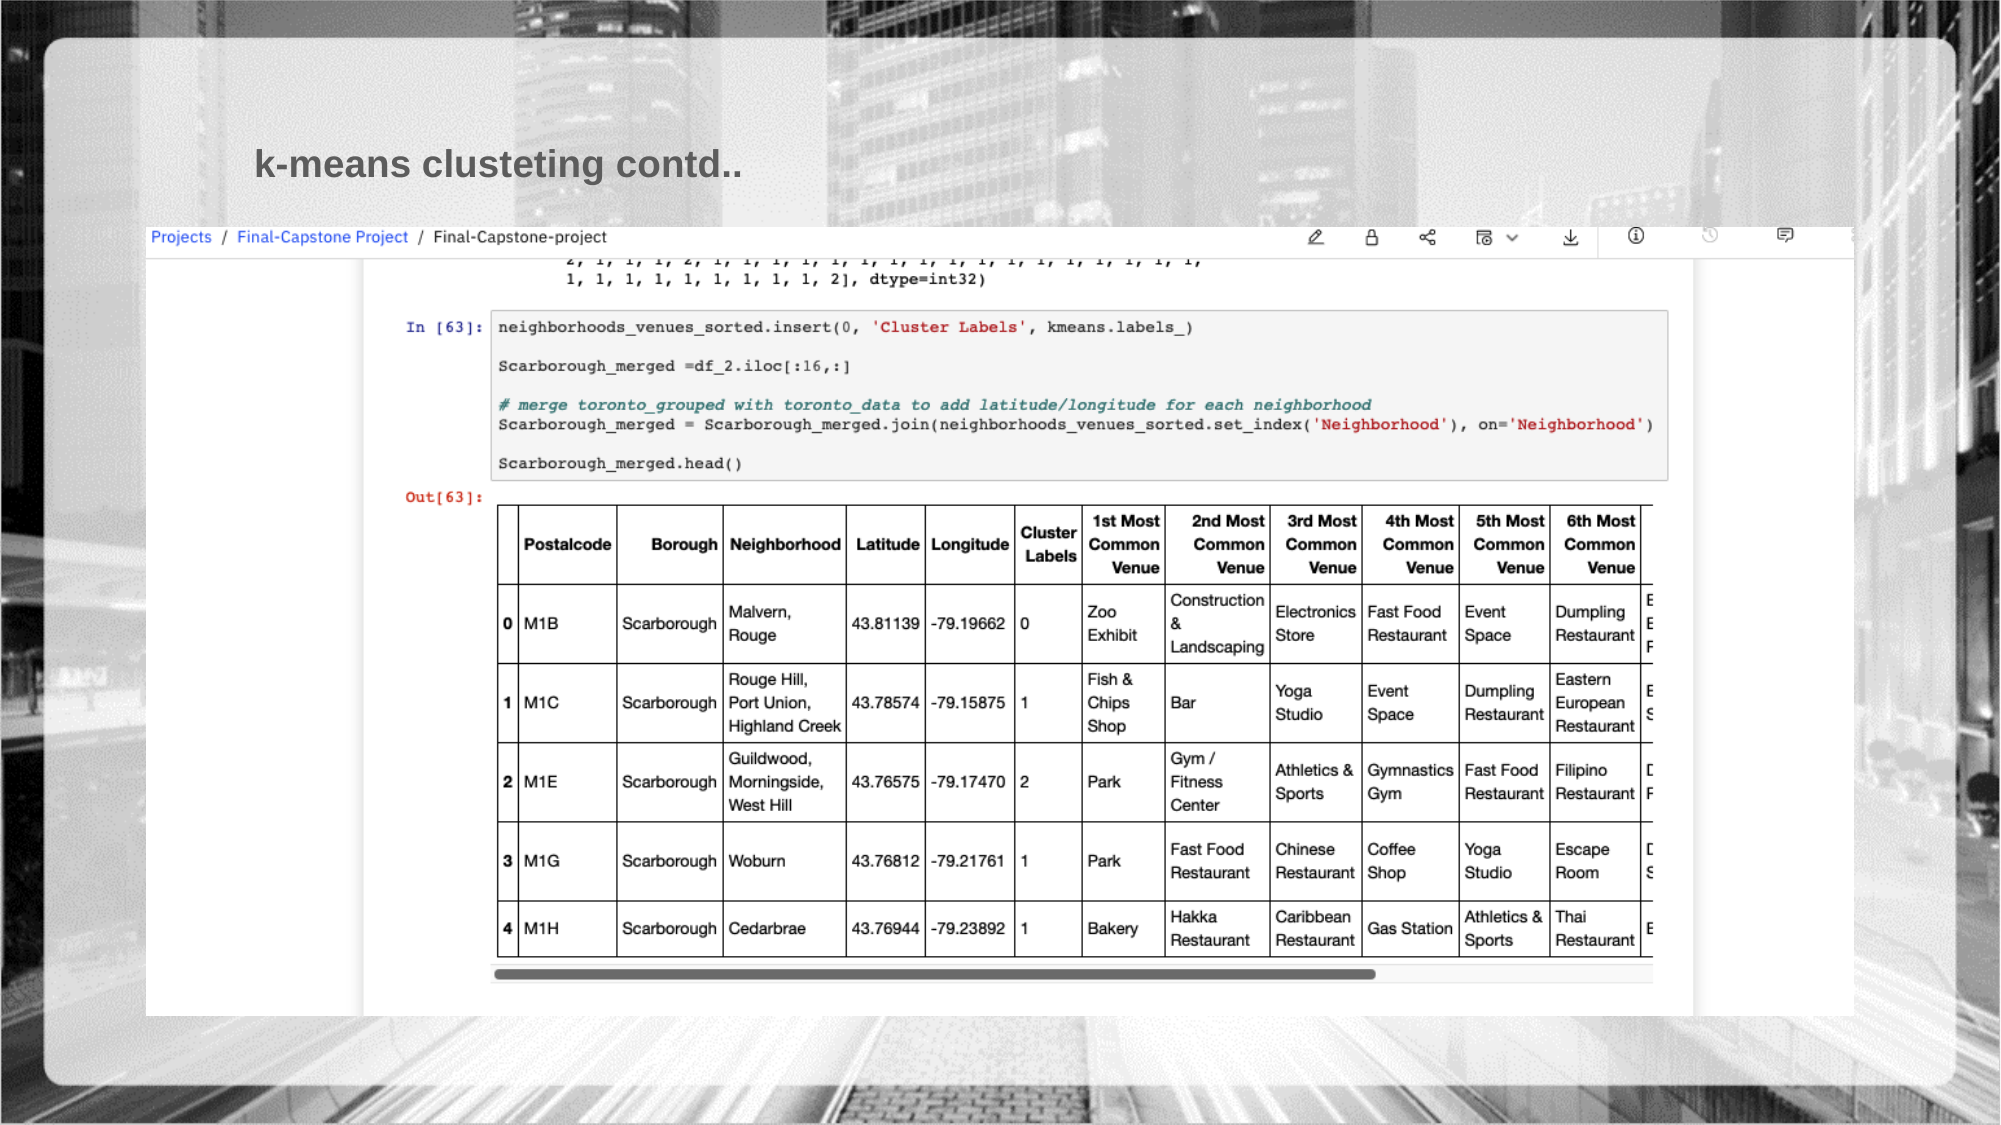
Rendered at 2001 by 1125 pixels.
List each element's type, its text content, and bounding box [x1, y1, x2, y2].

picture [0, 0, 2001, 1125]
text_box k-means clusteting contd.. [239, 131, 765, 227]
